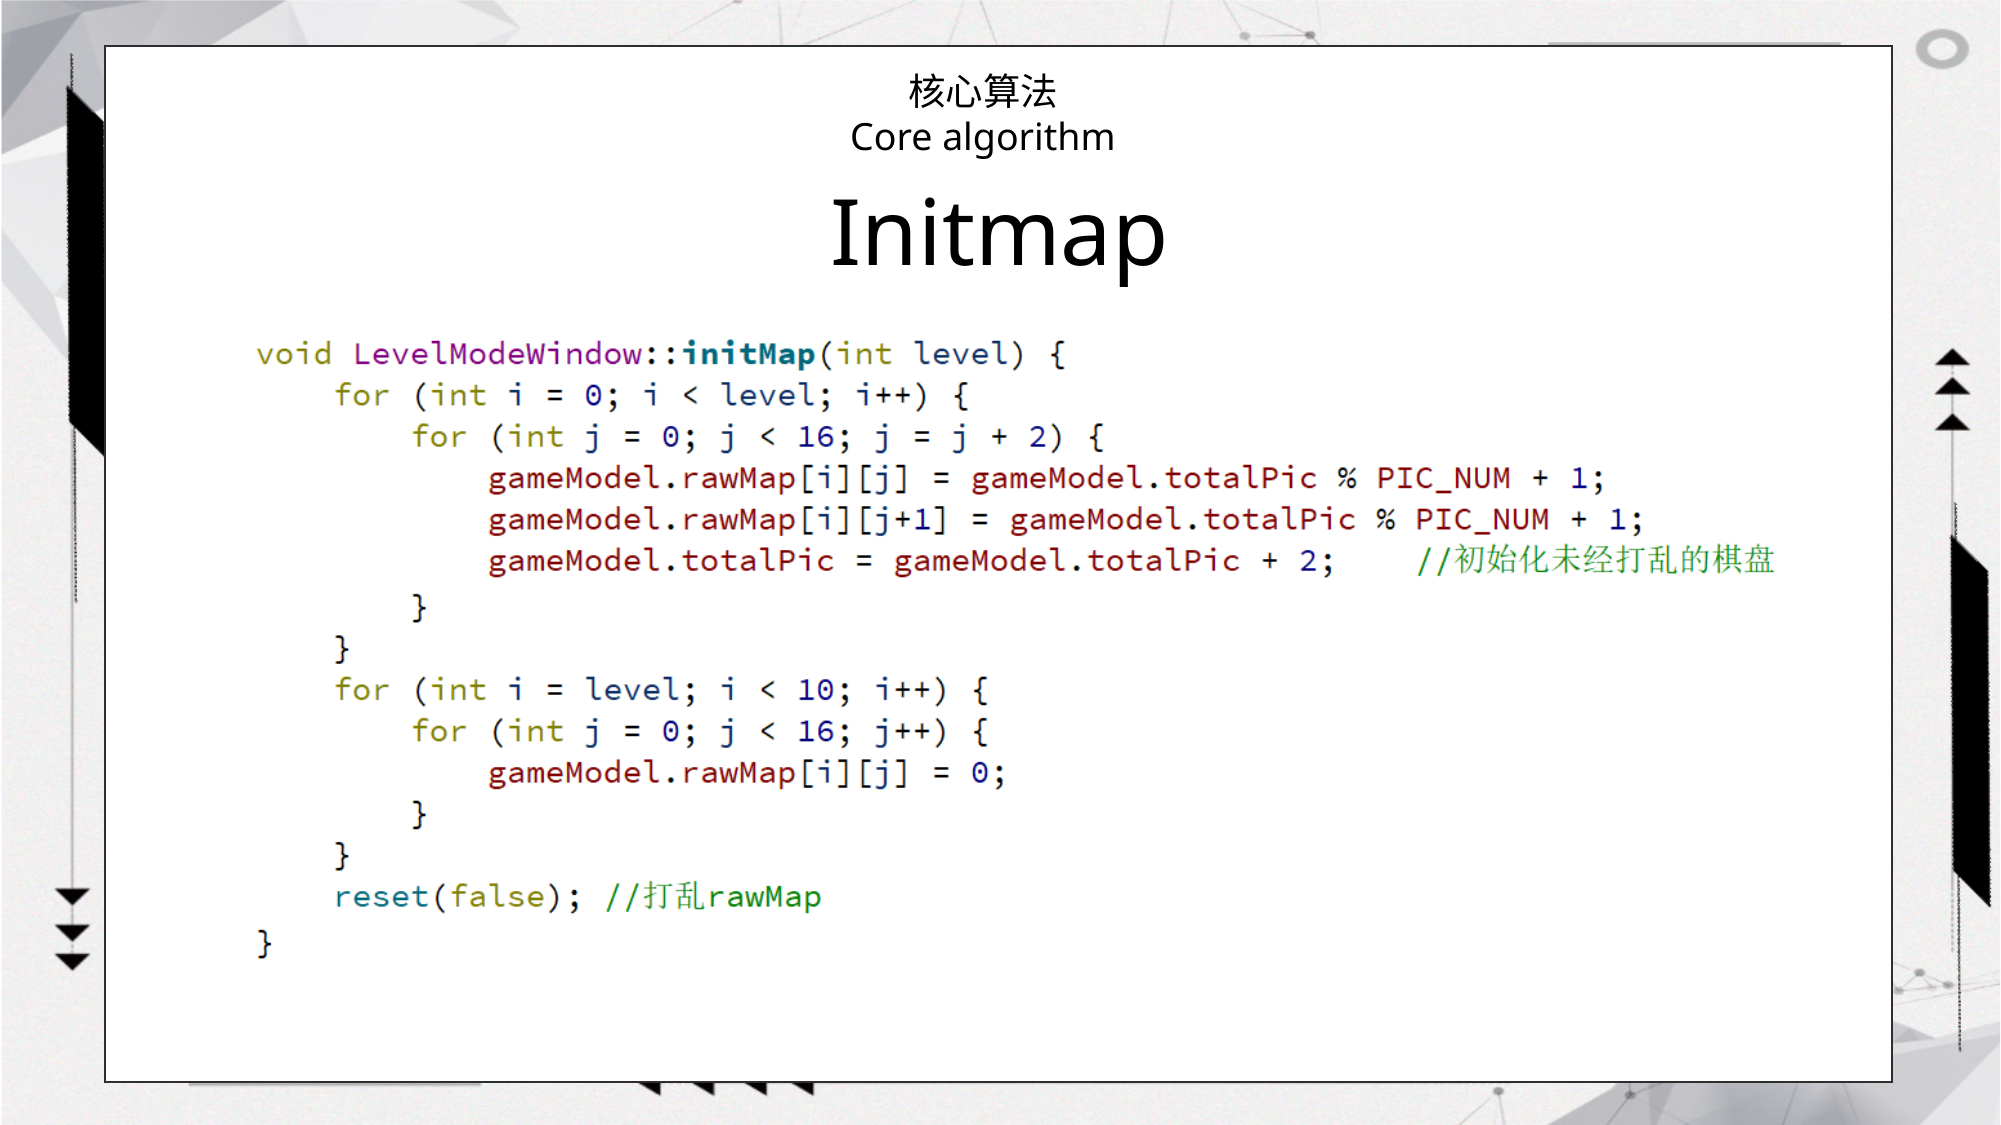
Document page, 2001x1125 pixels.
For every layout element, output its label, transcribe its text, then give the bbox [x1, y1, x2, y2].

text_box 核心算法 Core algorithm [728, 60, 1238, 166]
title Initmap [137, 151, 1863, 320]
picture [0, 0, 2001, 1125]
